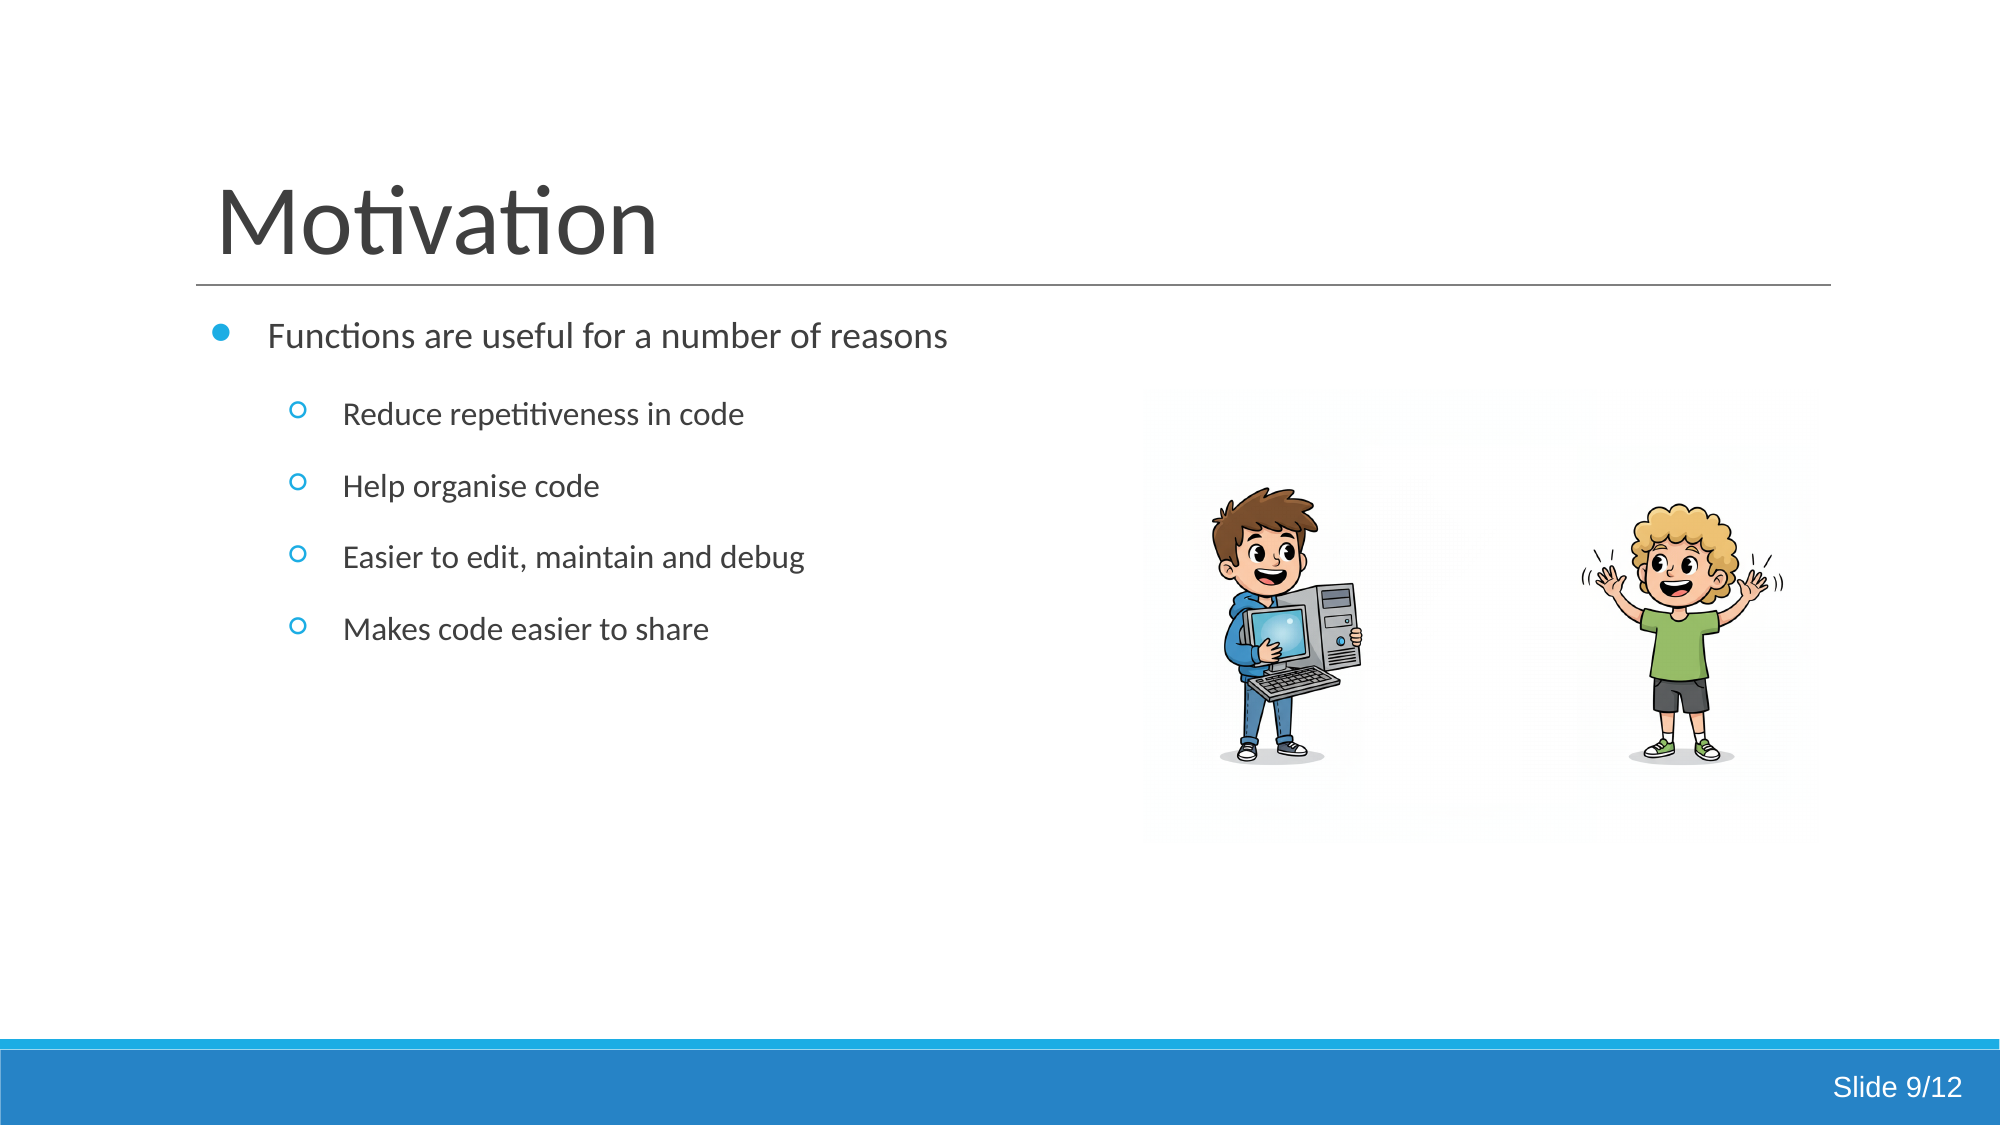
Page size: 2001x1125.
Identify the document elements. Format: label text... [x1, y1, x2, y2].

picture [1143, 389, 1819, 843]
title Motivation [200, 44, 1850, 283]
text_box Slide 9/12 [1817, 1053, 2000, 1125]
text_box Functions are useful for a number of reasons Reduce repetitiveness in code Help organise code Easier to edit, maintain and debug Makes code easier to share [192, 308, 1127, 870]
